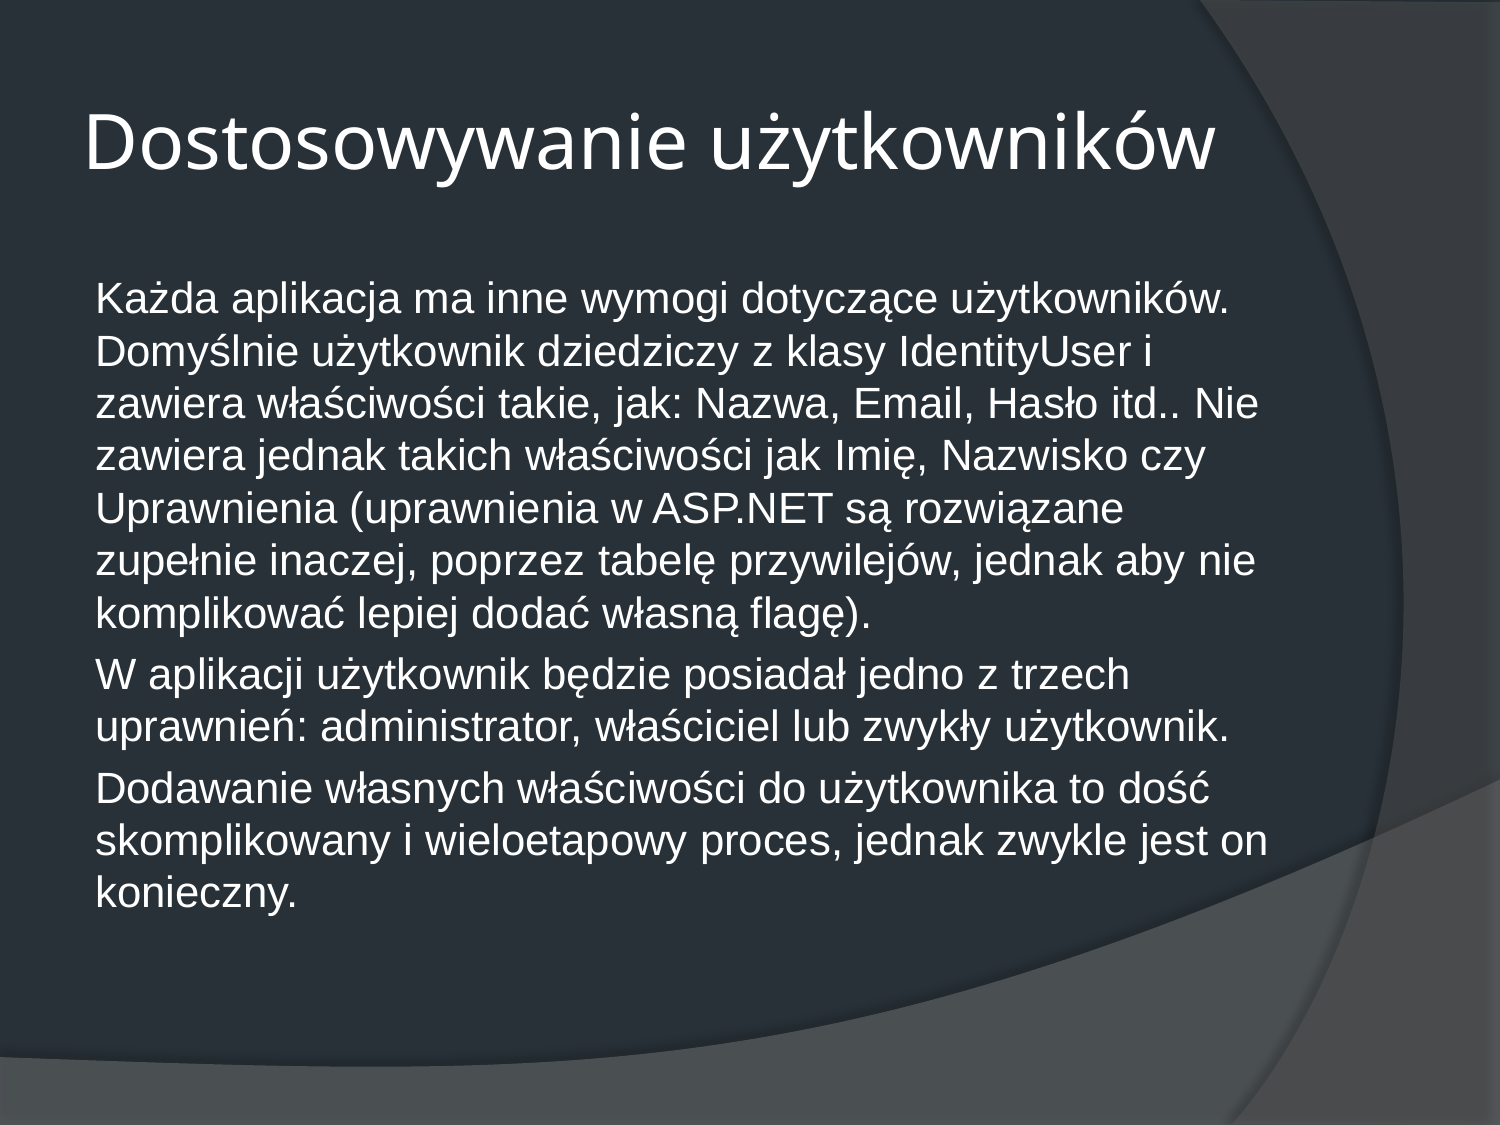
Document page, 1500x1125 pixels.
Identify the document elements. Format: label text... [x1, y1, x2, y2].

title Dostosowywanie użytkowników [75, 45, 1300, 233]
list Każda aplikacja ma inne wymogi dotyczące użytkowników. Domyślnie użytkownik dziedziczy z klasy IdentityUser i zawiera właściwości takie, jak: Nazwa, Email, Hasło itd.. Nie zawiera jednak takich właściwości jak Imię, Nazwisko czy Uprawnienia (uprawnienia w ASP.NET są rozwiązane zupełnie inaczej, poprzez tabelę przywilejów, jednak aby nie komplikować lepiej dodać własną flagę). W aplikacji użytkownik będzie posiadał jedno z trzech uprawnień: administrator, właściciel lub zwykły użytkownik. Dodawanie własnych właściwości do użytkownika to dość skomplikowany i wieloetapowy proces, jednak zwykle jest on konieczny. [75, 262, 1300, 1005]
